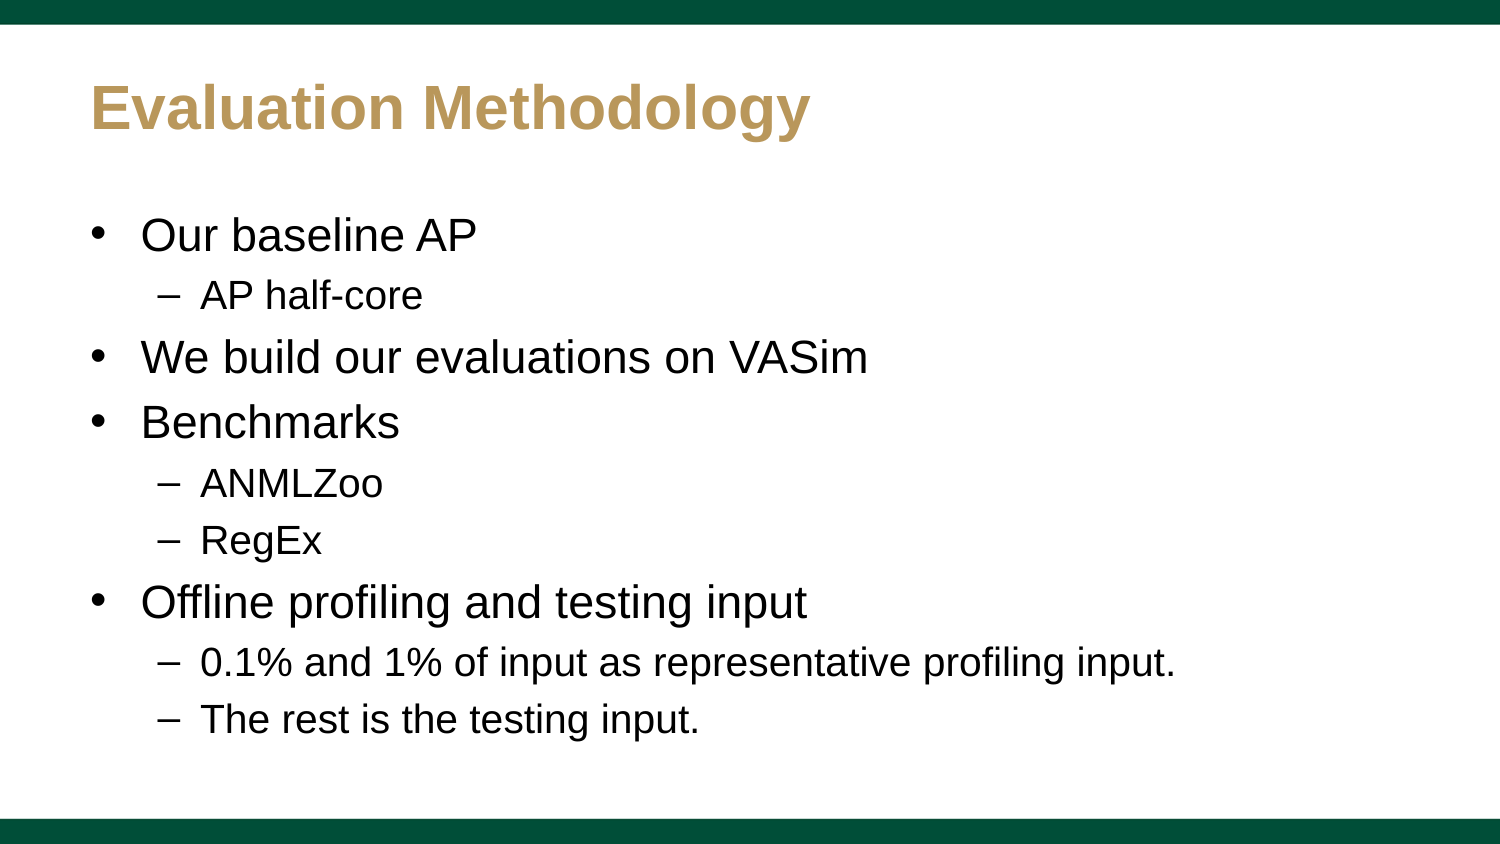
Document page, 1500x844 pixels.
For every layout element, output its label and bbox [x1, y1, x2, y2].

list [75, 196, 1425, 754]
title [75, 33, 1425, 175]
picture [0, 0, 1500, 844]
